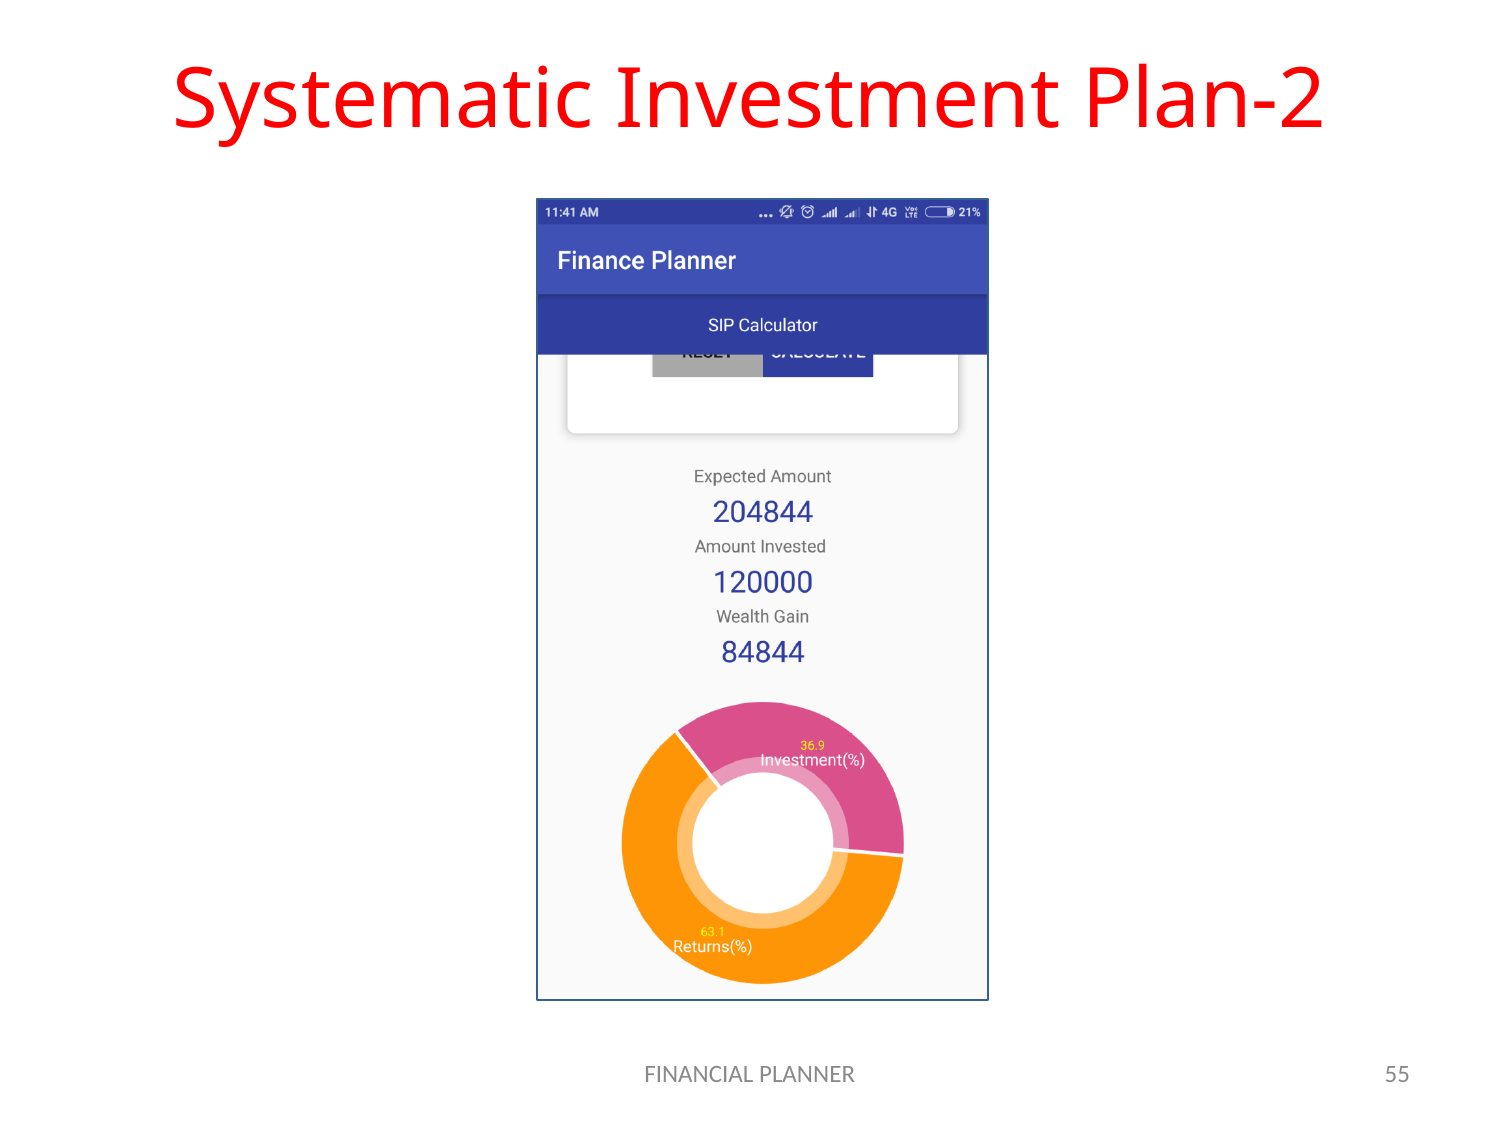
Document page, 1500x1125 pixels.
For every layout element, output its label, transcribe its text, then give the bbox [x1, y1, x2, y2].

title Systematic Investment Plan-2 [37, 0, 1463, 188]
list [537, 199, 988, 1000]
footer FINANCIAL PLANNER [512, 1042, 988, 1103]
slide_number 55 [1074, 1042, 1425, 1103]
